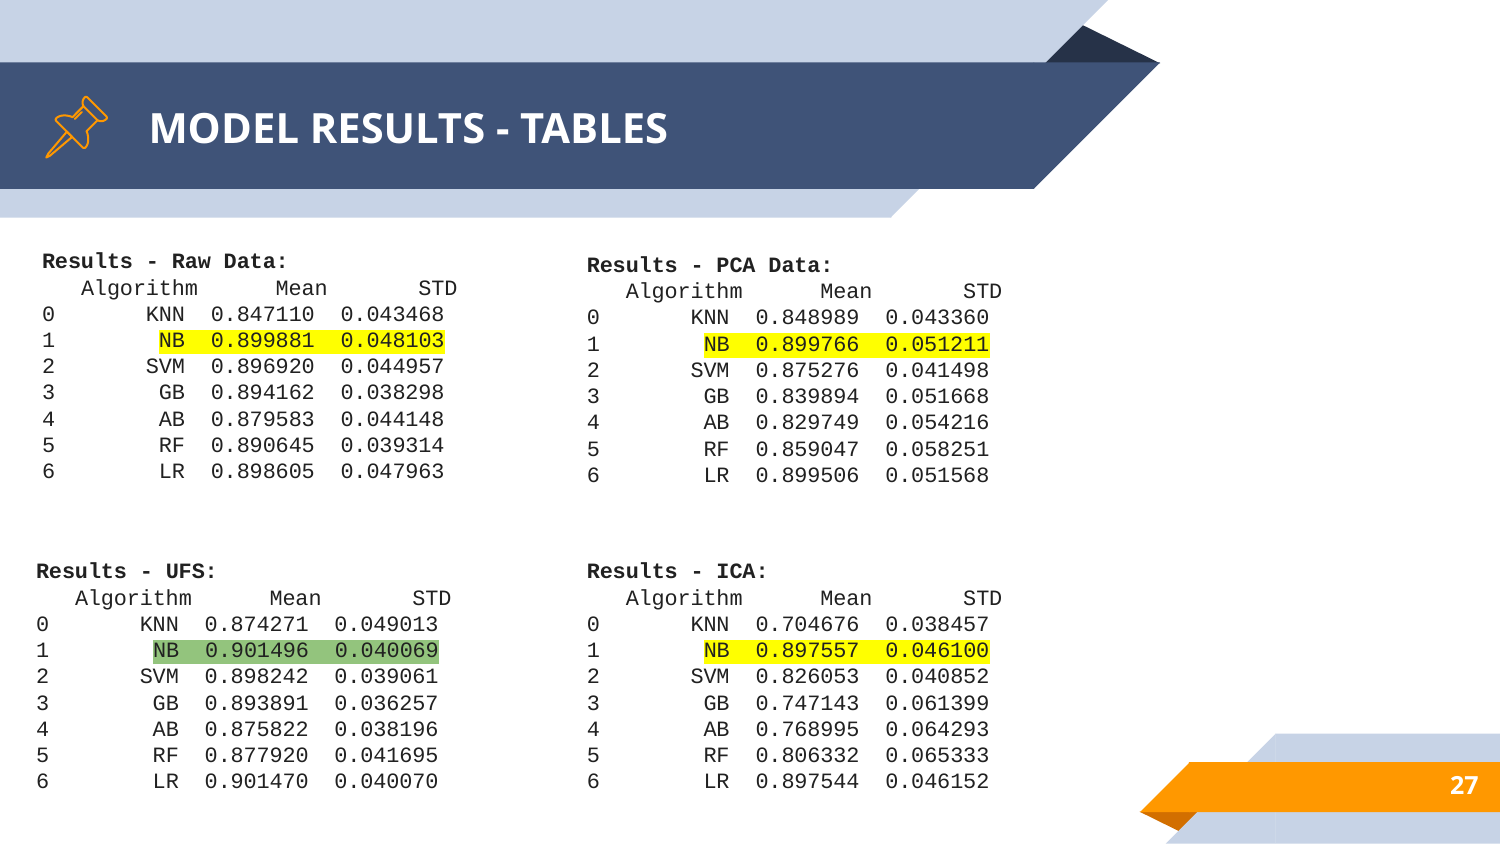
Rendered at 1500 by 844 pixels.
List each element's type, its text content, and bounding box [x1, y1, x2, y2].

text_box Results - UFS: Algorithm Mean STD 0 KNN 0.874271 0.049013 1 NB 0.901496 0.040069 2 SVM 0.898242 0.039061 3 GB 0.893891 0.036257 4 AB 0.875822 0.038196 5 RF 0.877920 0.041695 6 LR 0.901470 0.040070 [21, 529, 514, 809]
title MODEL RESULTS - TABLES [133, 64, 1035, 190]
text_box Results - ICA: Algorithm Mean STD 0 KNN 0.704676 0.038457 1 NB 0.897557 0.046100 2 SVM 0.826053 0.040852 3 GB 0.747143 0.061399 4 AB 0.768995 0.064293 5 RF 0.806332 0.065333 6 LR 0.897544 0.046152 [571, 529, 1064, 809]
text_box Results - PCA Data: Algorithm Mean STD 0 KNN 0.848989 0.043360 1 NB 0.899766 0.051211 2 SVM 0.875276 0.041498 3 GB 0.839894 0.051668 4 AB 0.829749 0.054216 5 RF 0.859047 0.058251 6 LR 0.899506 0.051568 [571, 222, 1064, 502]
text_box Results - Raw Data: Algorithm Mean STD 0 KNN 0.847110 0.043468 1 NB 0.899881 0.048103 2 SVM 0.896920 0.044957 3 GB 0.894162 0.038298 4 AB 0.879583 0.044148 5 RF 0.890645 0.039314 6 LR 0.898605 0.047963 [26, 219, 520, 499]
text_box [45, 96, 108, 158]
slide_number ‹#› [1249, 760, 1494, 813]
